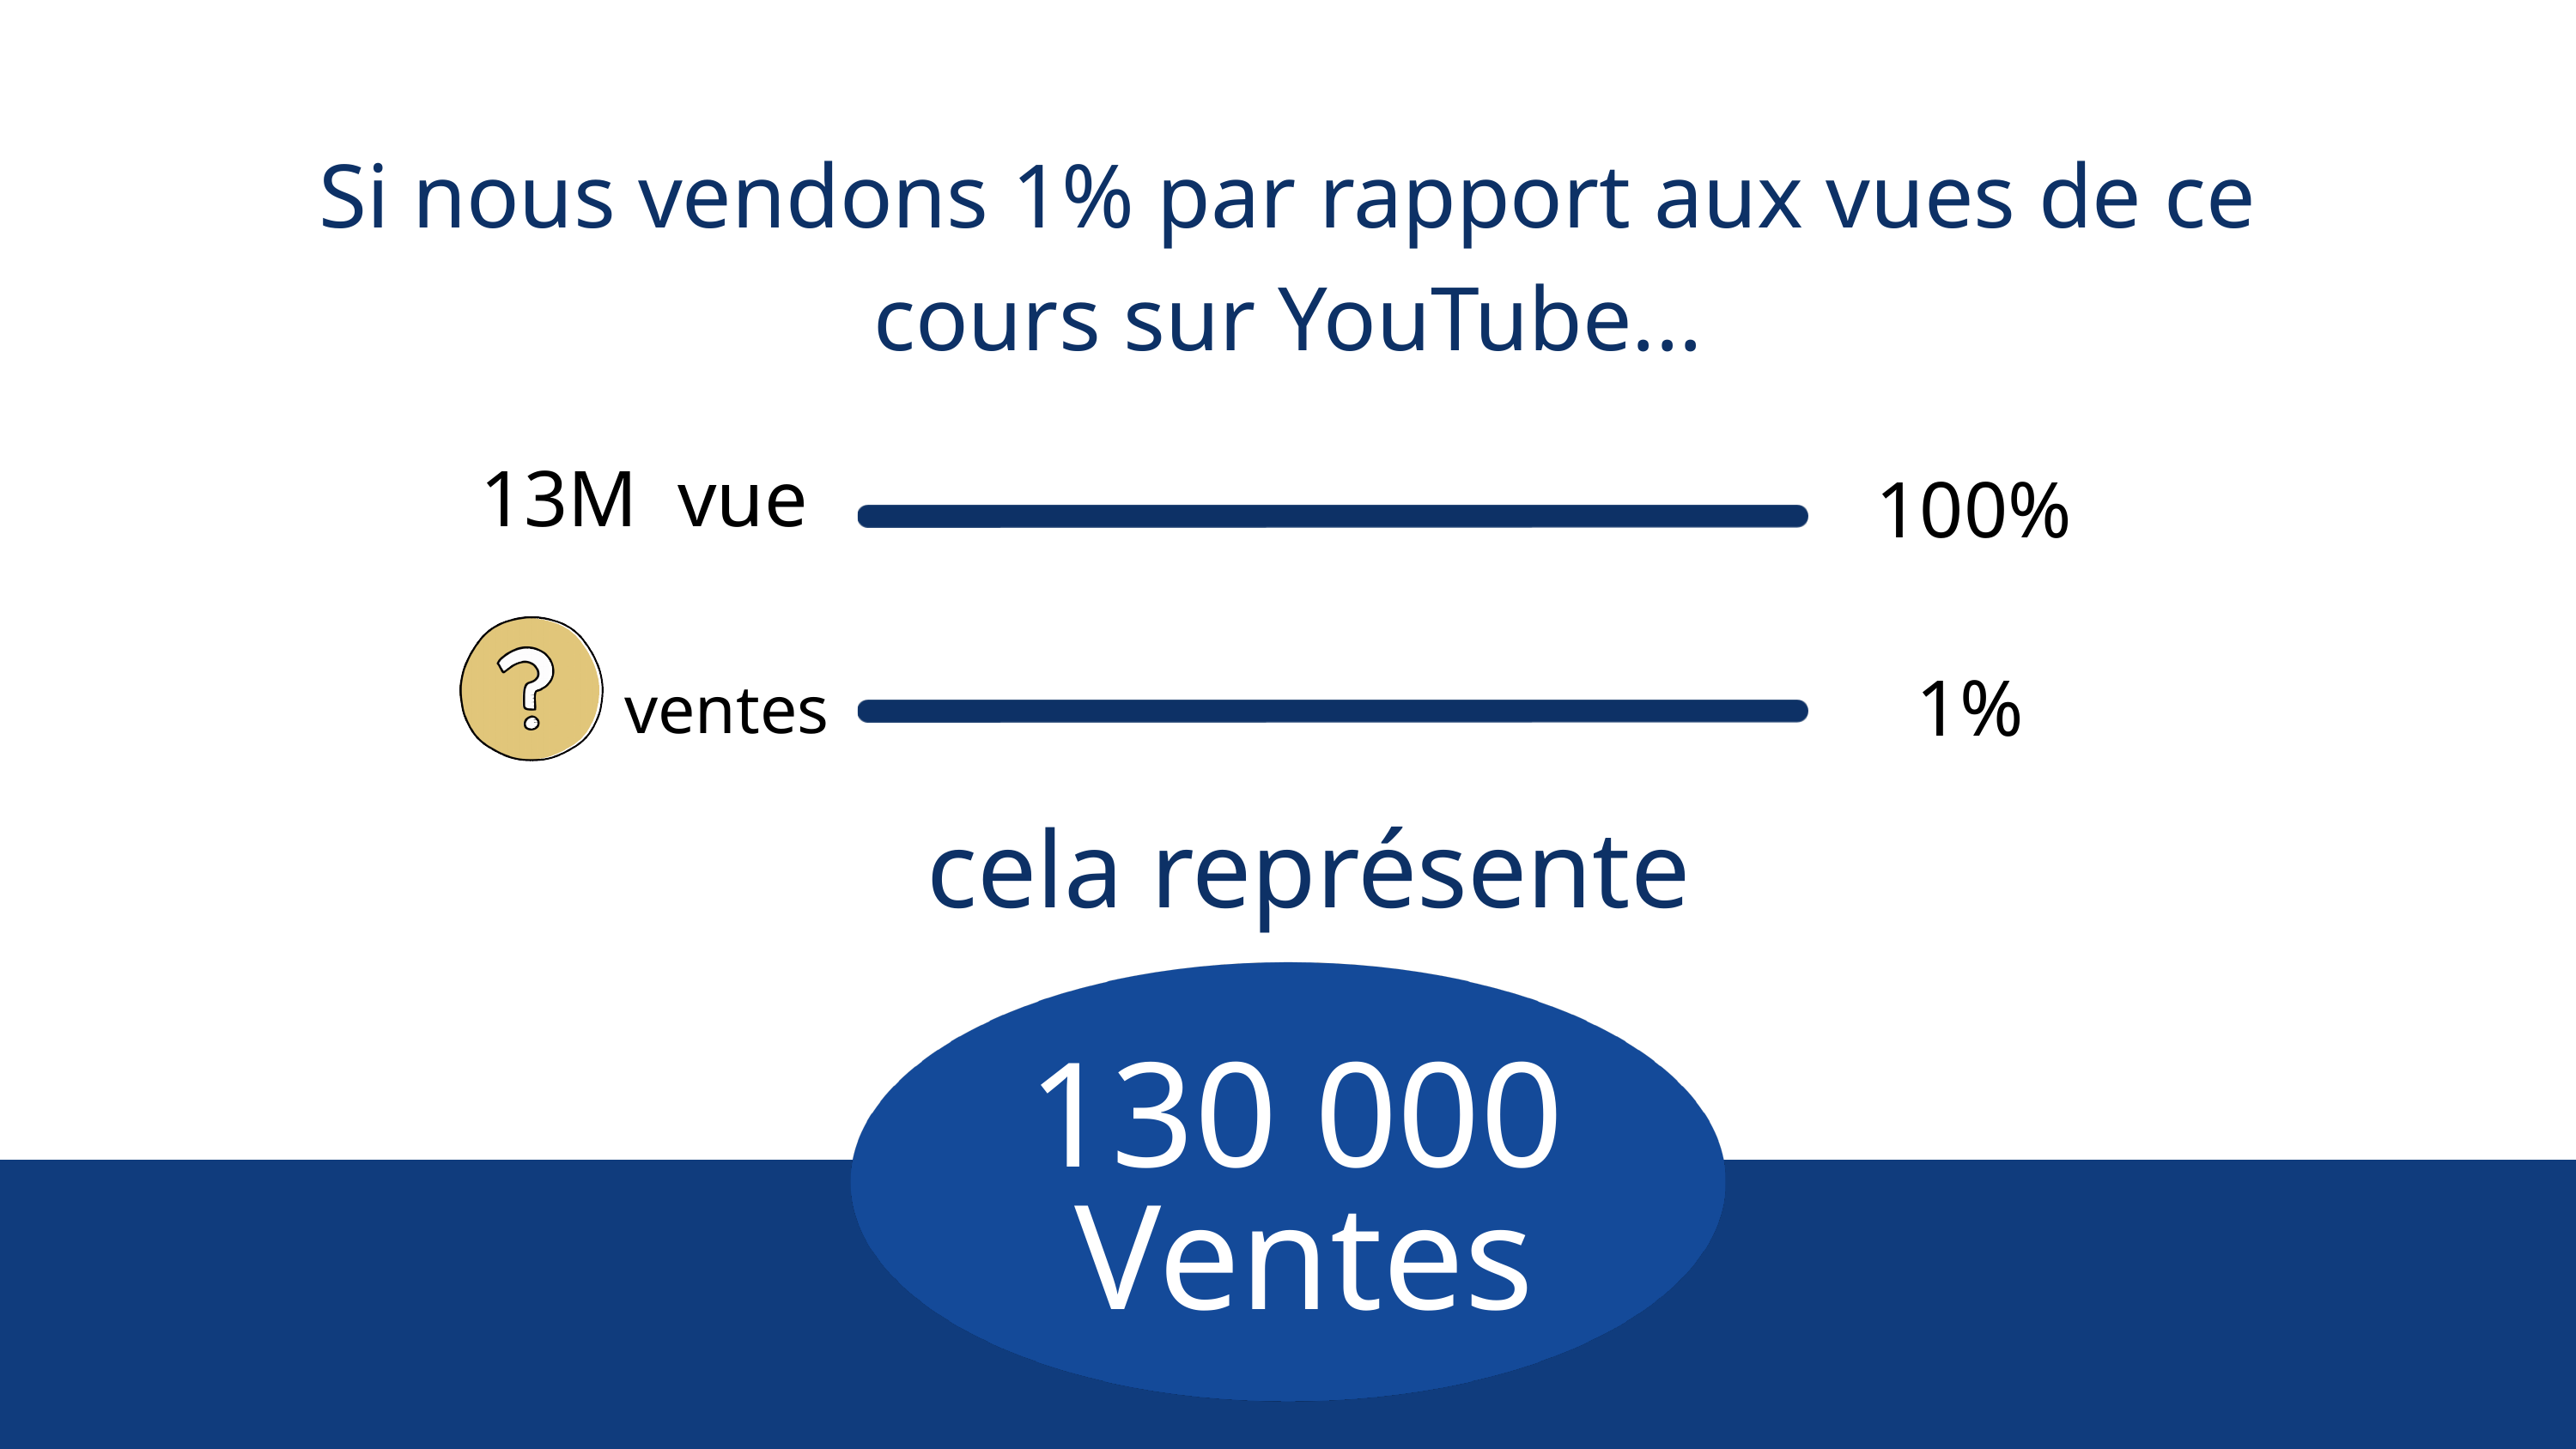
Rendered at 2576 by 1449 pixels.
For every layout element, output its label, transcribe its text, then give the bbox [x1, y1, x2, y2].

picture [459, 606, 605, 761]
text_box 1% [1878, 644, 2061, 752]
text_box 100% [1832, 445, 2115, 553]
text_box ventes [609, 653, 851, 747]
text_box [0, 1159, 2576, 1449]
text_box [859, 505, 1808, 528]
text_box cela représente [809, 781, 1808, 930]
text_box 13M vue [429, 434, 859, 543]
text_box [850, 961, 1726, 1156]
text_box 130 000 [858, 993, 1734, 1156]
text_box Si nous vendons 1% par rapport aux vues de ce cours sur YouTube... [210, 0, 2366, 368]
text_box [857, 700, 1808, 723]
